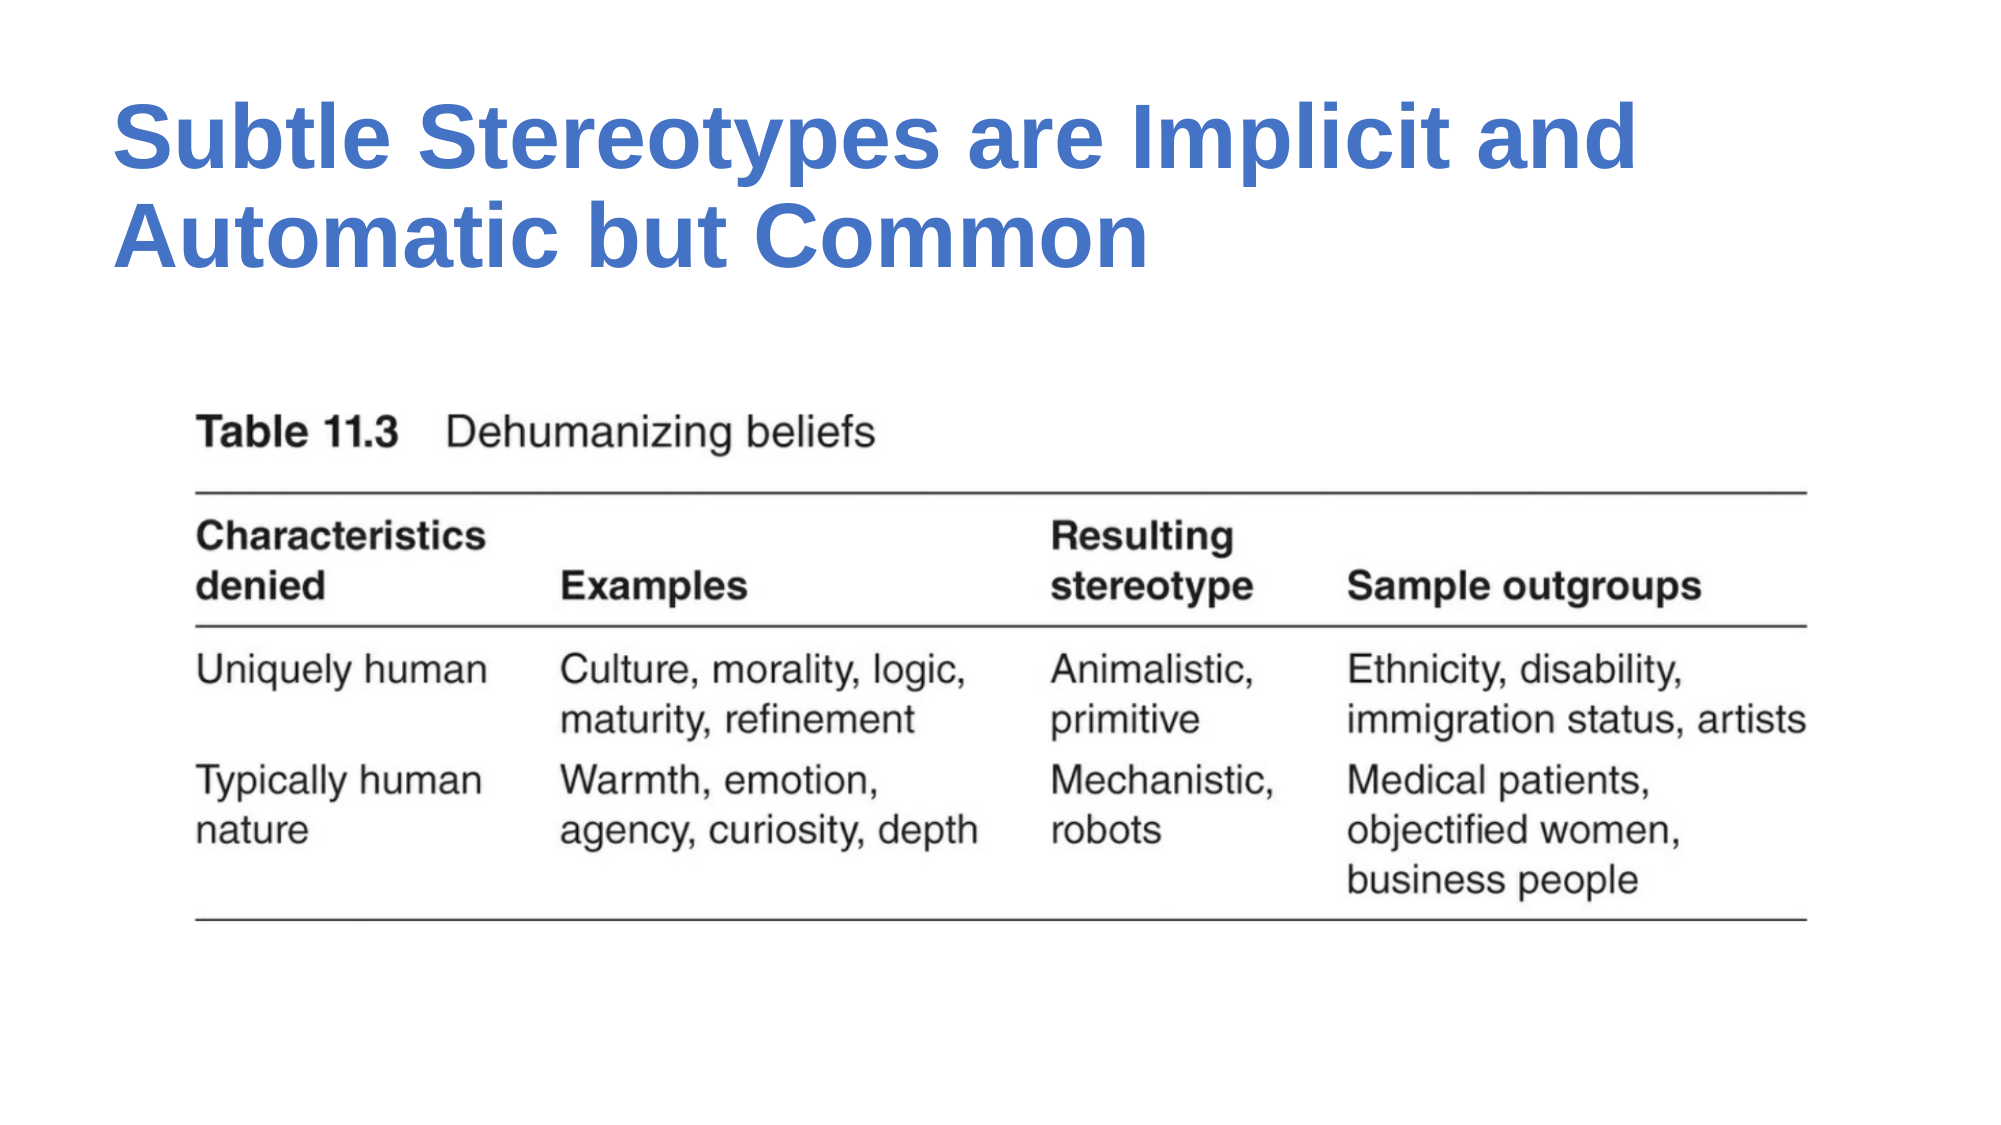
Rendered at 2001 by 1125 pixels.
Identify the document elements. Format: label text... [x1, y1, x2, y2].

picture [154, 393, 1838, 942]
title Subtle Stereotypes are Implicit and Automatic but Common [97, 55, 1903, 322]
